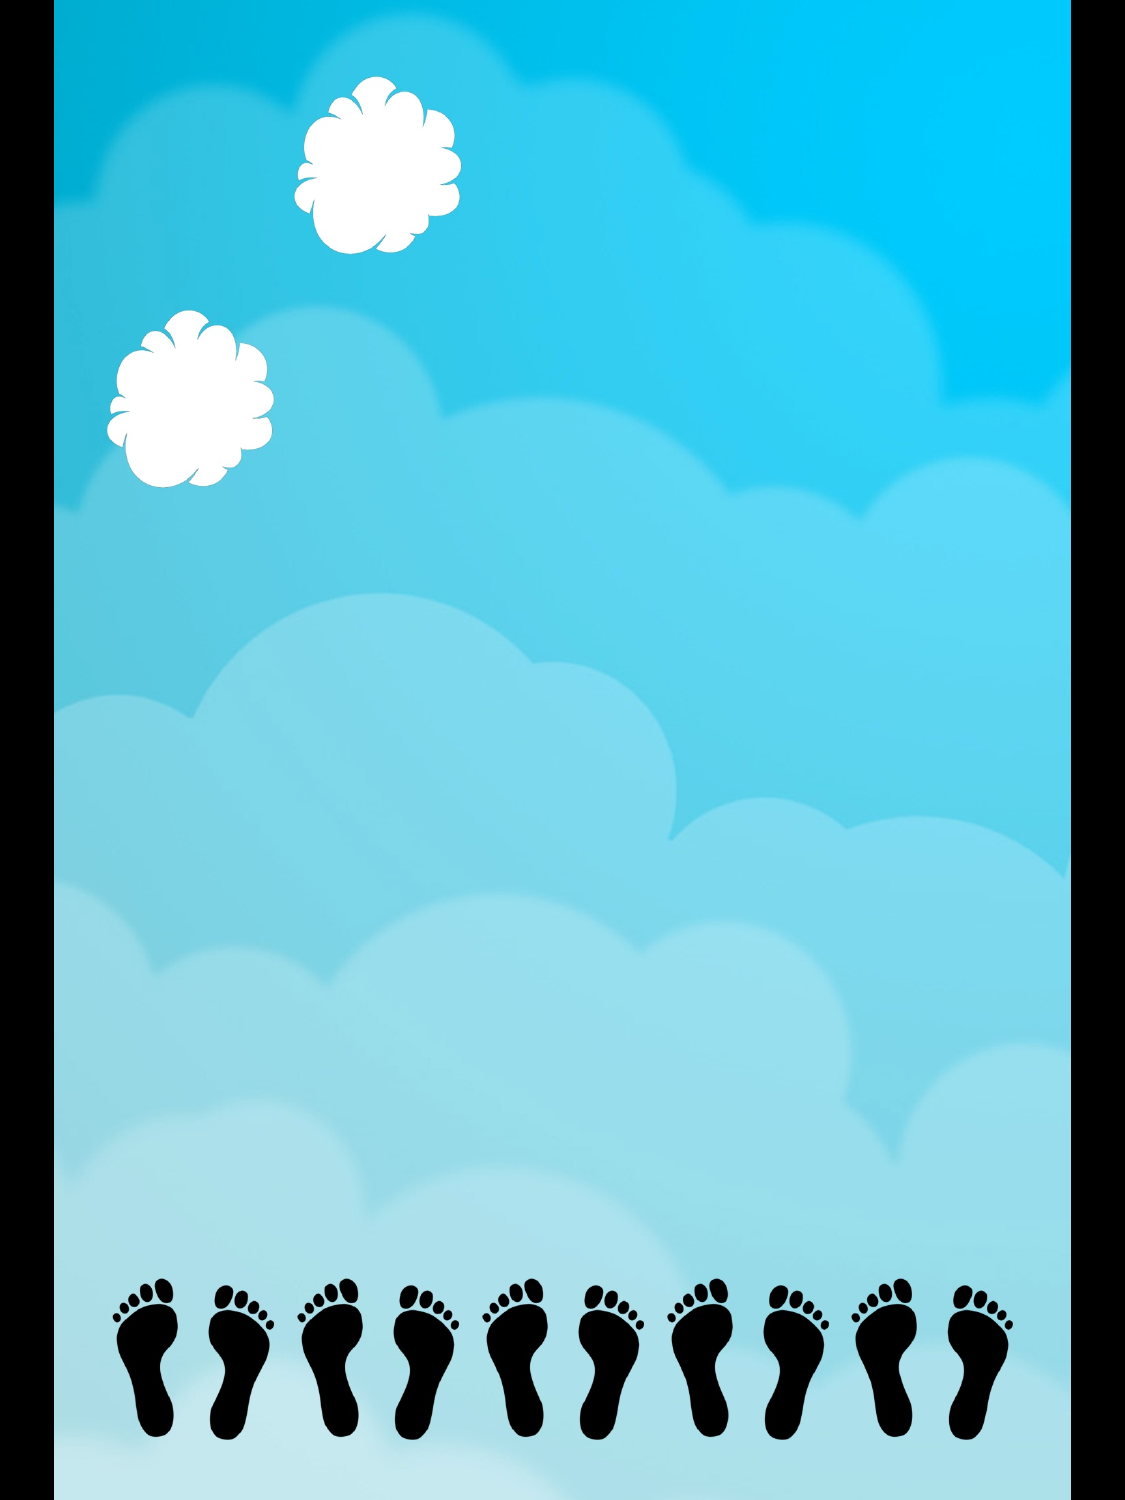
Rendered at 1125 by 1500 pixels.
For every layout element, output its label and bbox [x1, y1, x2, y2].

list [54, 0, 1071, 1500]
